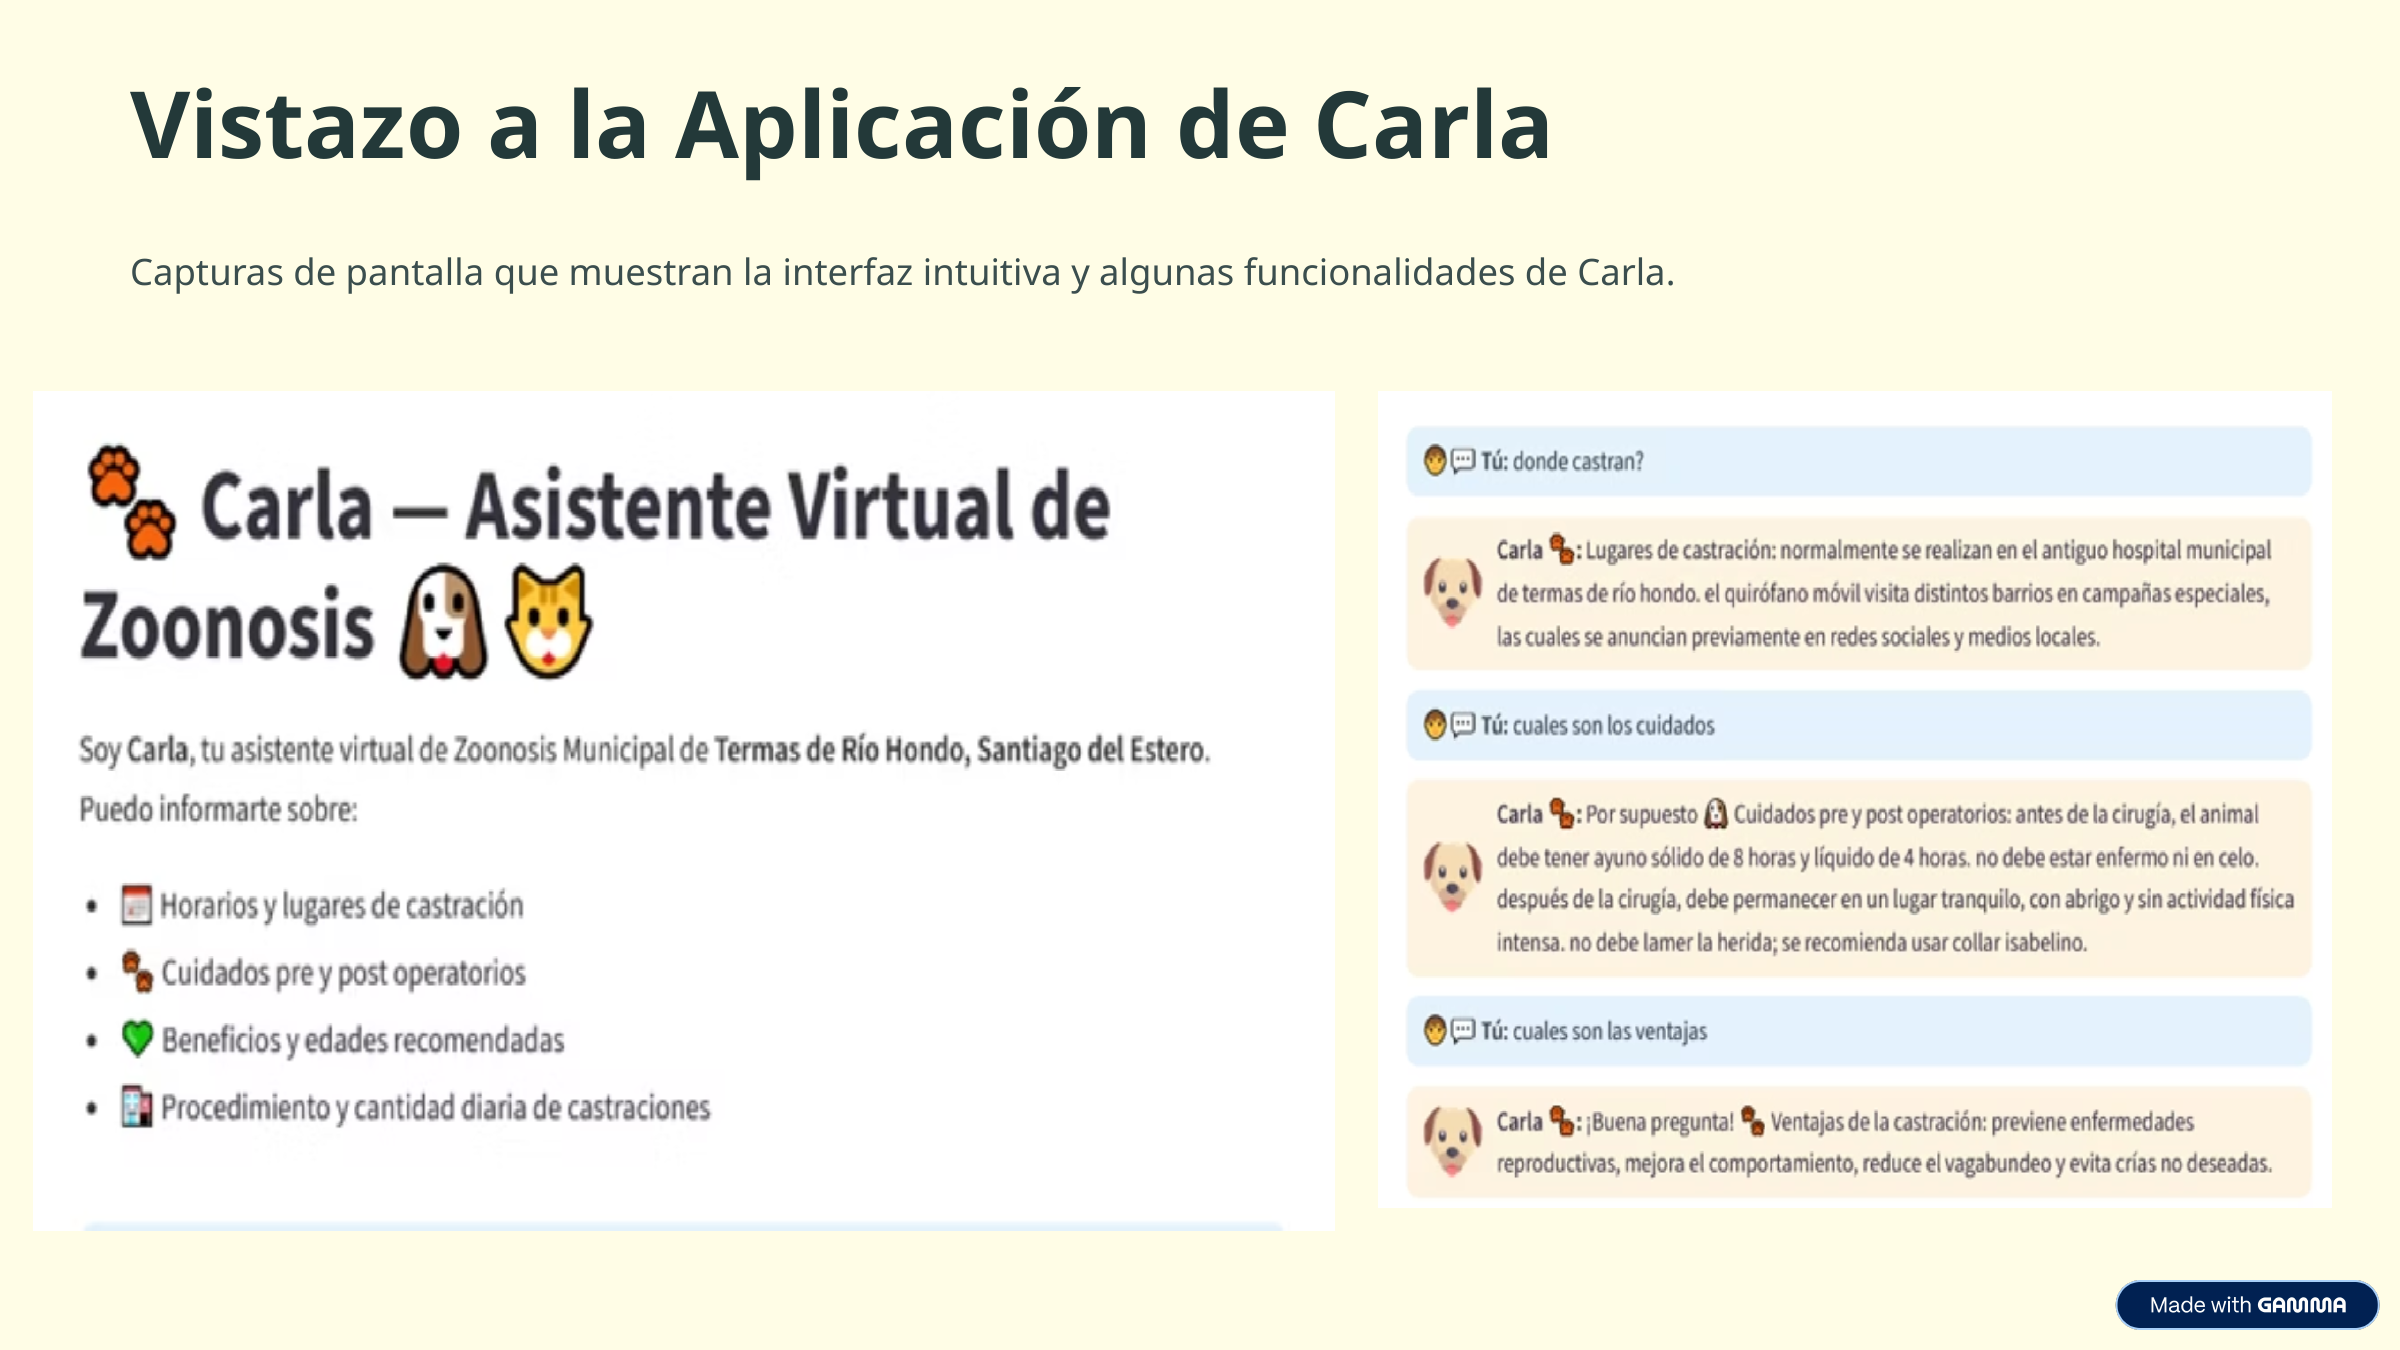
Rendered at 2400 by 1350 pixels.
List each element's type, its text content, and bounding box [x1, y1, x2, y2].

text_box Capturas de pantalla que muestran la interfaz intuitiva y algunas funcionalidades de Carla. [130, 233, 2270, 293]
picture [2106, 1271, 2389, 1339]
text_box Vistazo a la Aplicación de Carla [130, 61, 1734, 178]
picture [1378, 391, 2332, 1208]
picture [33, 391, 1335, 1231]
